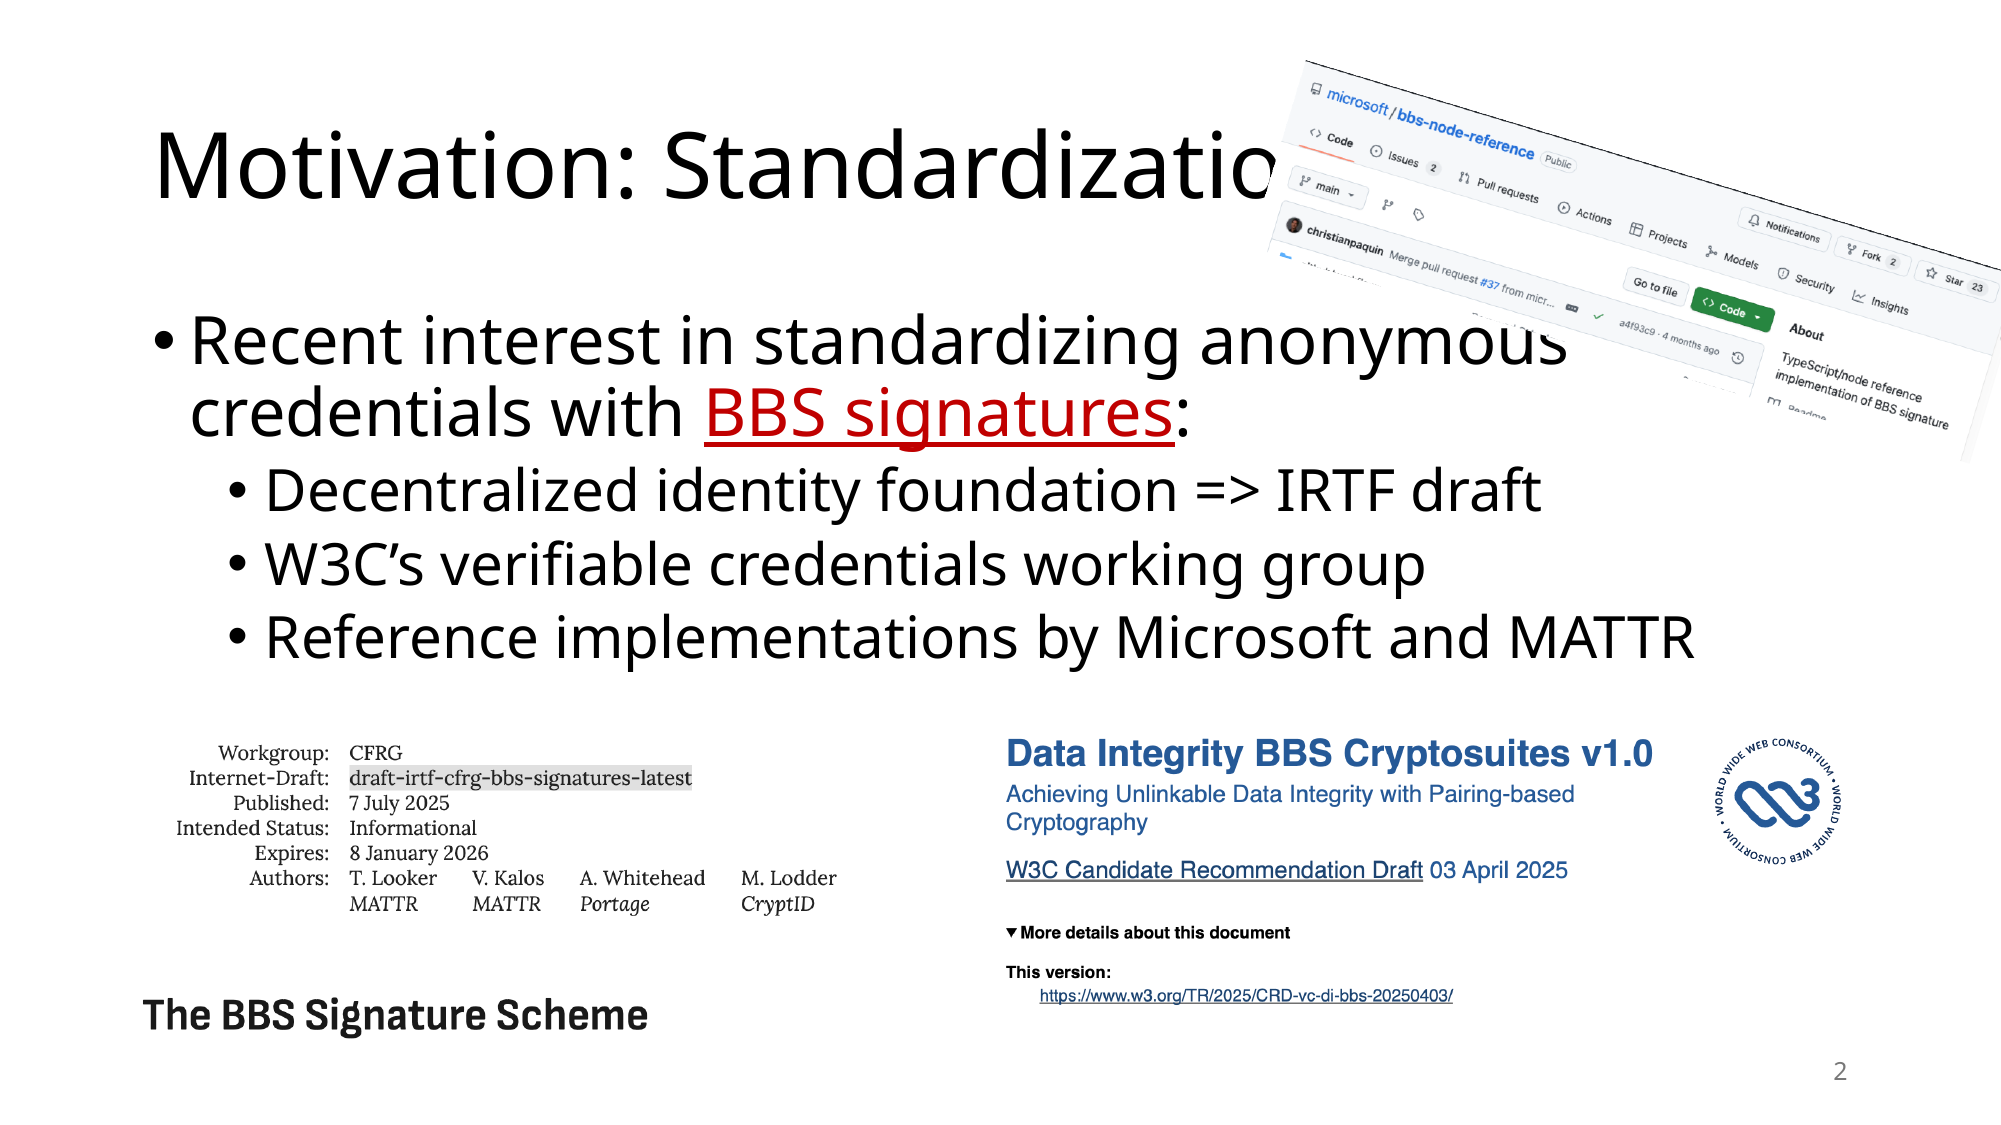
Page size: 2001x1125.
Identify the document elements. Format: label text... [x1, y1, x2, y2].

picture [90, 710, 1863, 1048]
list Recent interest in standardizing anonymous credentials with BBS signatures: Decentralized identity foundation => IRTF draft W3C’s verifiable credentials working group Reference implementations by Microsoft and MATTR [137, 299, 1765, 723]
picture [1250, 60, 2001, 464]
title Motivation: Standardization [137, 59, 1863, 278]
slide_number 2 [1412, 1042, 1863, 1103]
